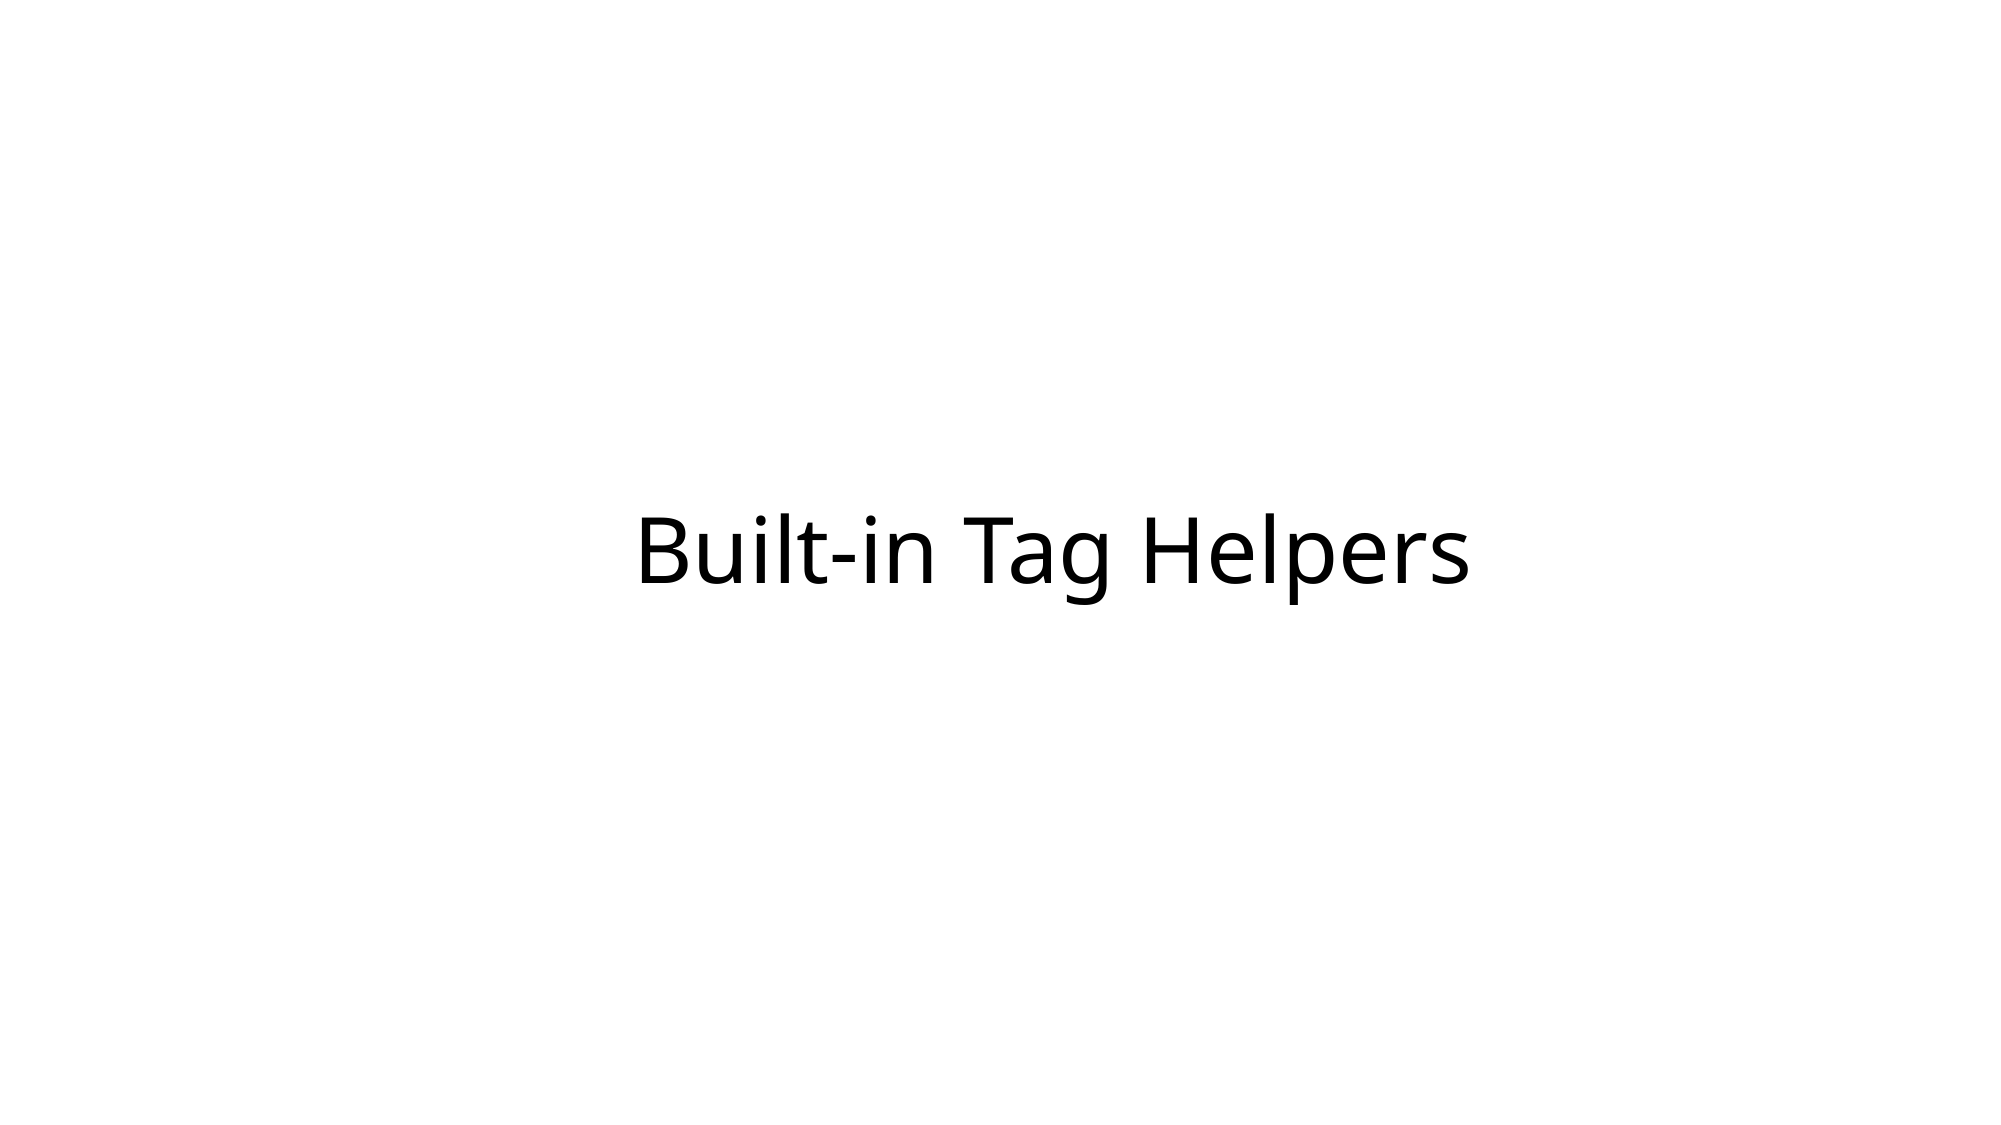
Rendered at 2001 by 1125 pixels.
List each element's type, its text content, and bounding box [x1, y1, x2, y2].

title Built-in Tag Helpers [618, 444, 2000, 663]
